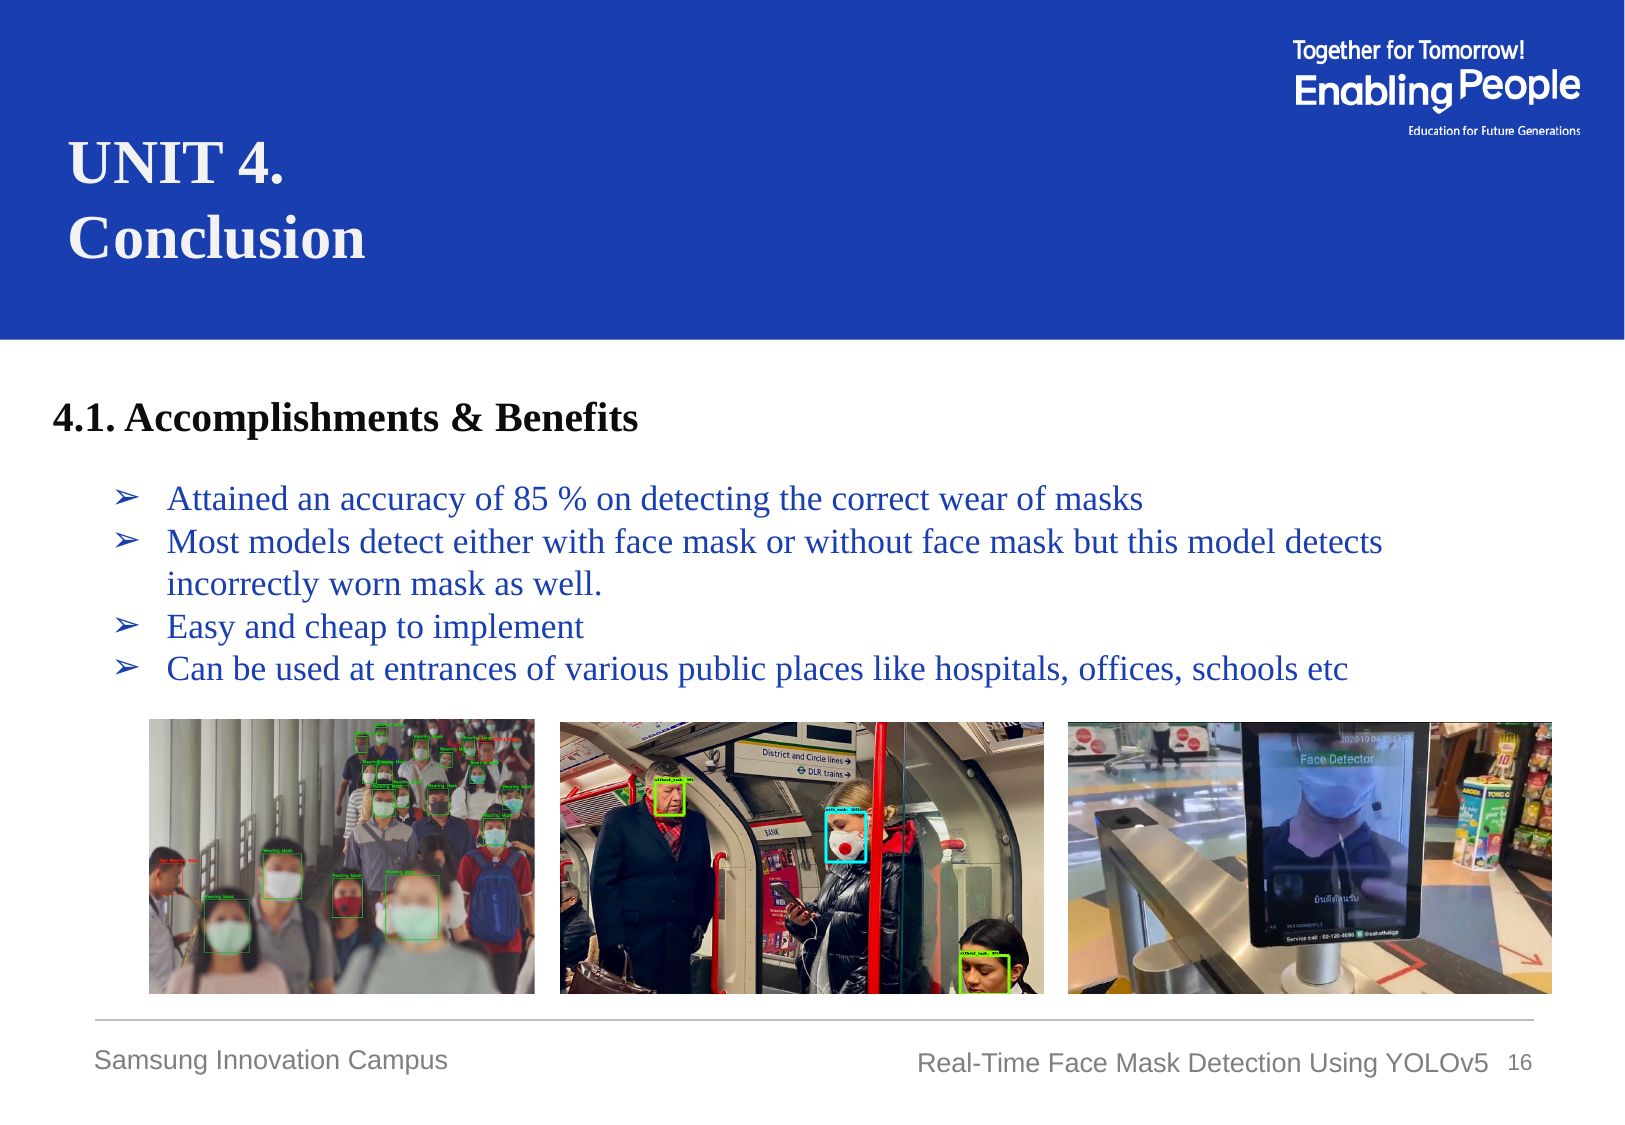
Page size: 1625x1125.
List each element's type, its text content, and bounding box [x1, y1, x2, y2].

text_box Attained an accuracy of 85 % on detecting the correct wear of masks Most models detect either with face mask or without face mask but this model detects incorrectly worn mask as well. Easy and cheap to implement Can be used at entrances of various public places like hospitals, offices, schools etc [91, 463, 1533, 853]
picture [137, 710, 535, 994]
text_box UNIT 4. Conclusion [52, 105, 545, 286]
picture [1068, 721, 1553, 994]
picture [1293, 40, 1580, 135]
picture [559, 721, 1044, 994]
text_box 4.1. Accomplishments & Benefits [52, 382, 1496, 464]
